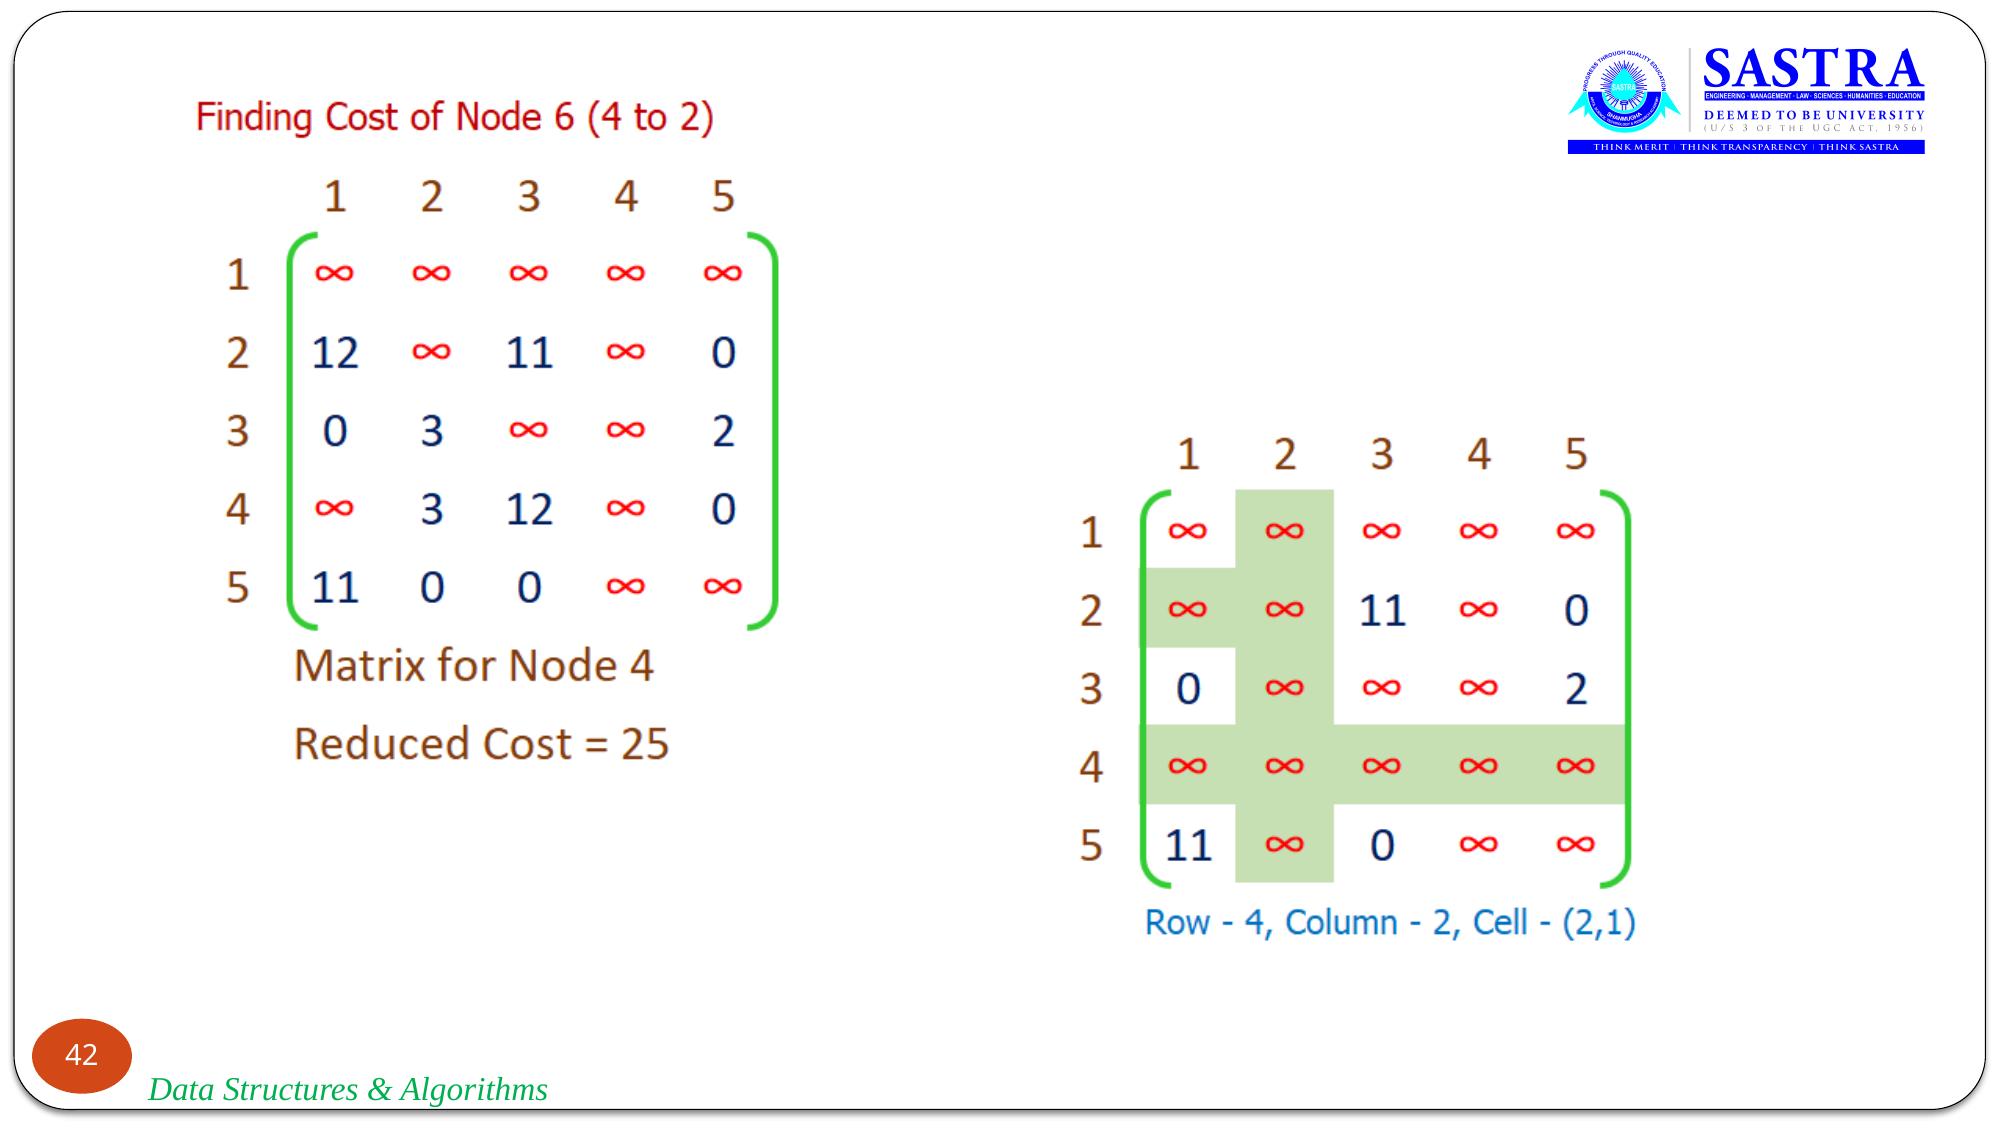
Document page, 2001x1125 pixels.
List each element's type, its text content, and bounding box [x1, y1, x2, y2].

picture [1062, 399, 1680, 969]
picture [1546, 28, 1947, 172]
slide_number 42 [32, 1018, 132, 1094]
footer Data Structures & Algorithms [133, 1050, 1000, 1125]
picture [174, 74, 832, 798]
